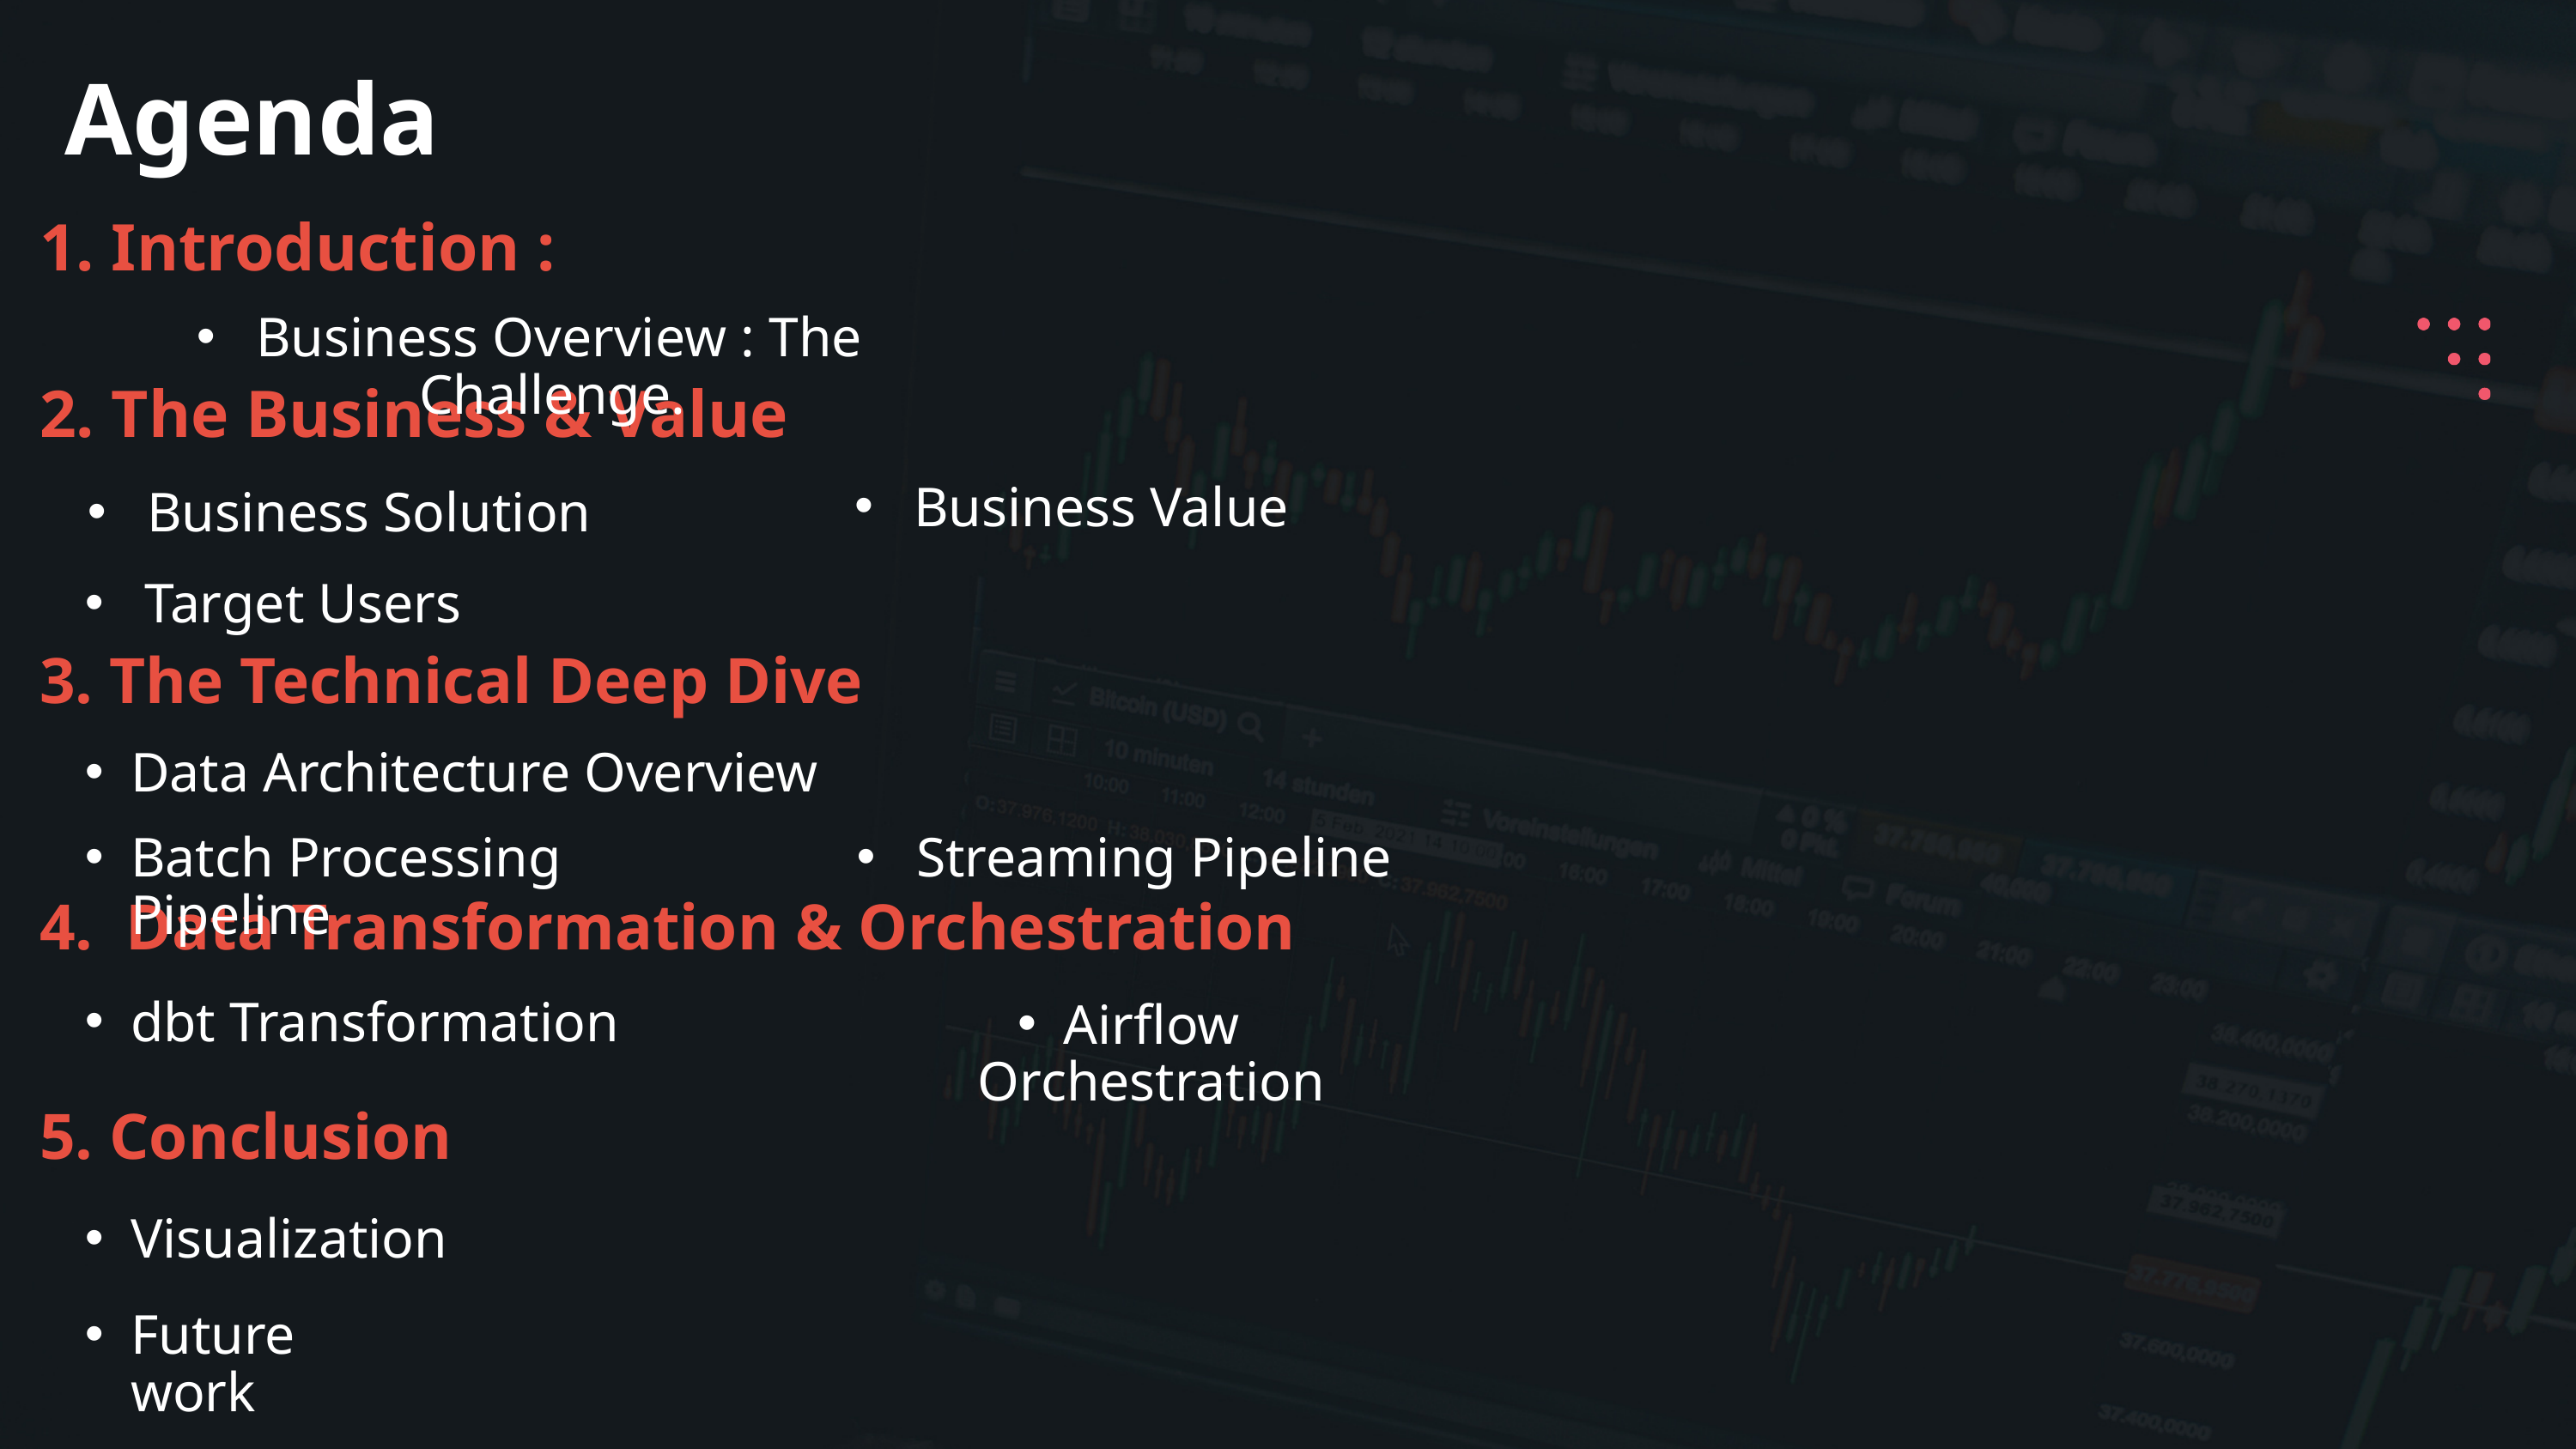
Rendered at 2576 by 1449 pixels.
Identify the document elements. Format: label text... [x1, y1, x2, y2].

text_box 4. Data Transformation & Orchestration [39, 894, 1425, 962]
text_box 1. Introduction : [39, 215, 997, 284]
text_box Batch Processing Pipeline [39, 830, 769, 946]
text_box 2. The Business & Value [39, 381, 1282, 451]
text_box Agenda [0, 56, 866, 175]
text_box Target Users [39, 576, 465, 634]
text_box [2417, 318, 2491, 400]
text_box Business Solution [39, 485, 776, 543]
text_box Business Value [808, 479, 1531, 537]
text_box Business Overview : The Challenge. [39, 310, 975, 426]
text_box 3. The Technical Deep Dive [39, 649, 1252, 717]
text_box Streaming Pipeline [811, 830, 1541, 888]
text_box Data Architecture Overview [39, 745, 1475, 803]
text_box dbt Transformation [39, 994, 769, 1052]
text_box Visualization [39, 1211, 769, 1270]
text_box Future work [39, 1307, 422, 1423]
text_box 5. Conclusion [39, 1104, 769, 1173]
text_box [0, 0, 2576, 1449]
text_box Airflow Orchestration [811, 997, 1401, 1113]
